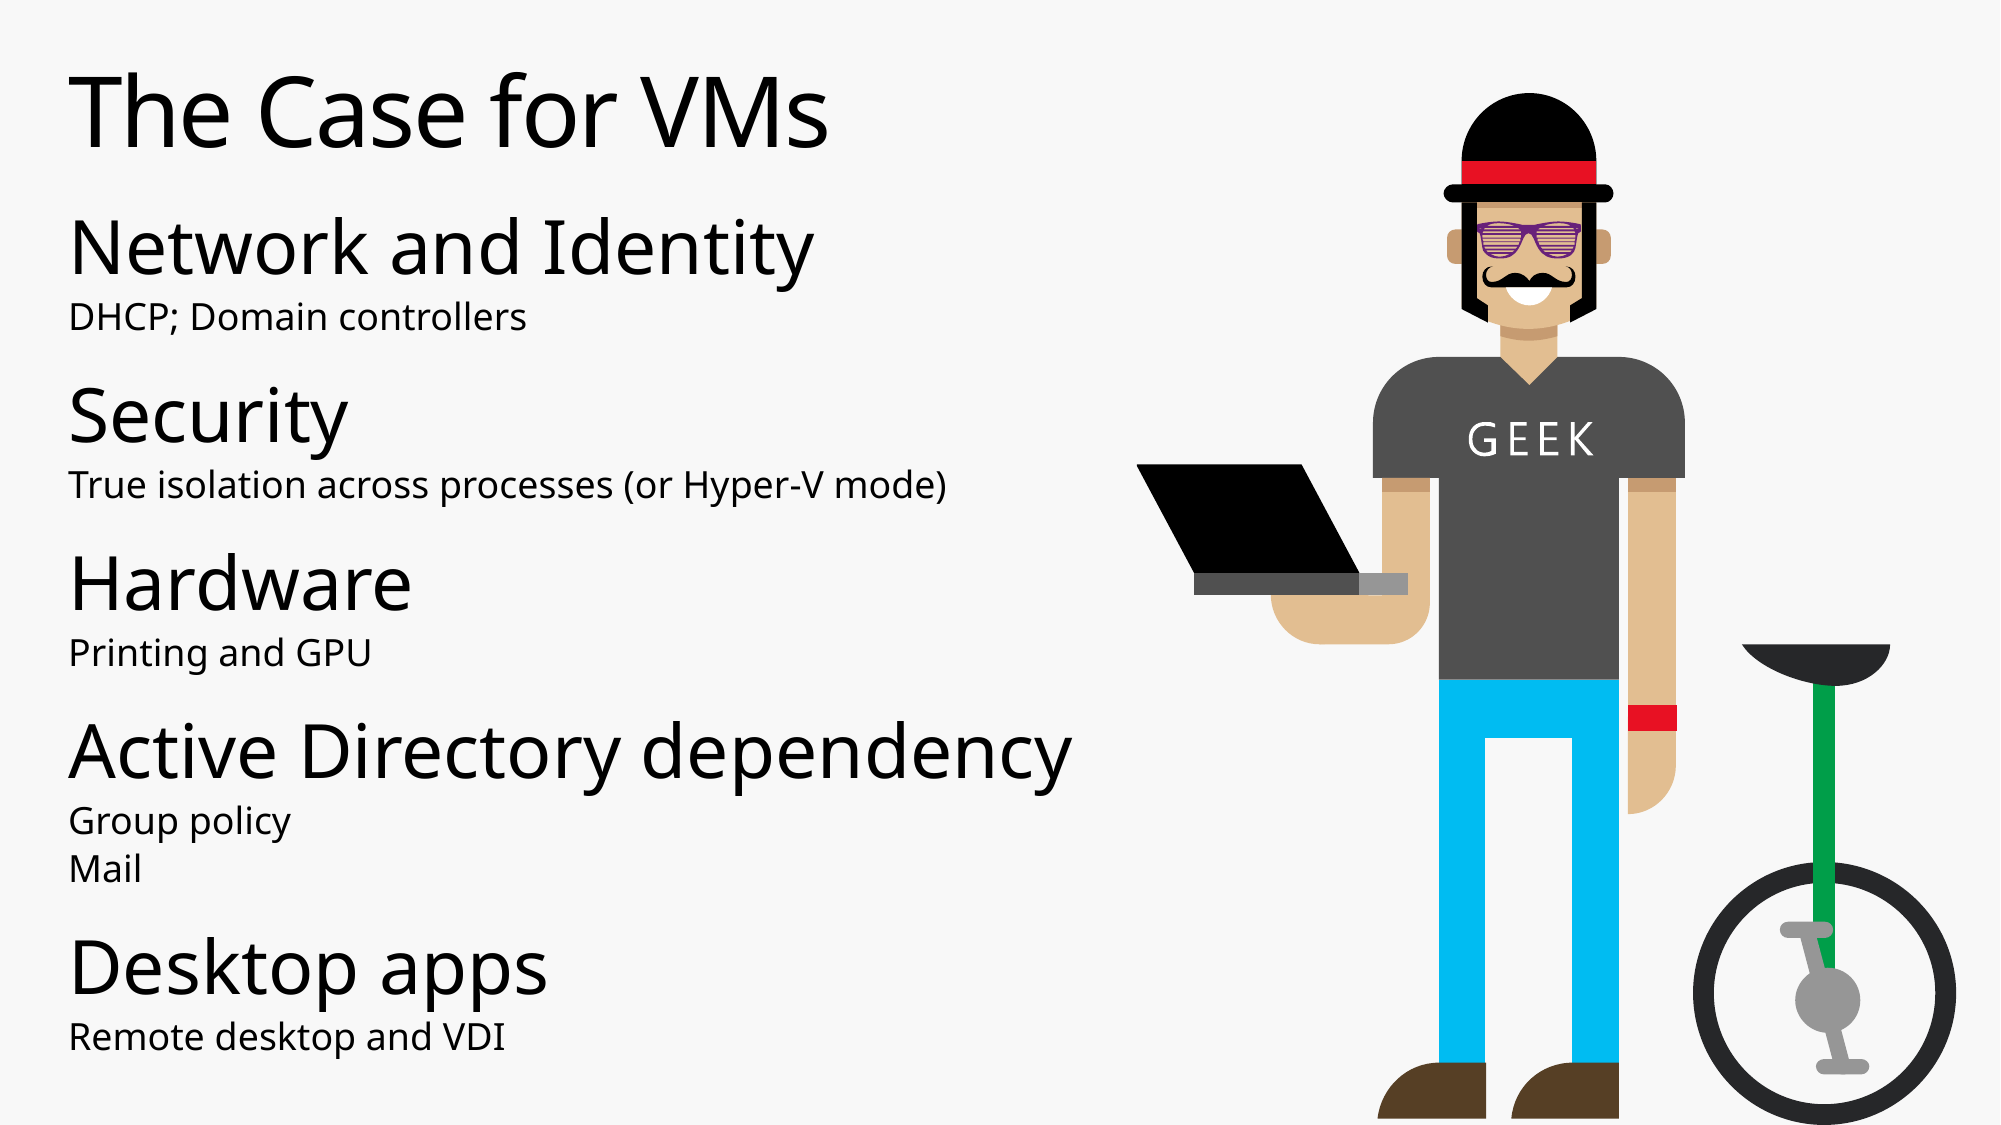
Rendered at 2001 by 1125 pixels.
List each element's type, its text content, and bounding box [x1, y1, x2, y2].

picture [1136, 91, 1957, 1125]
title The Case for VMs [44, 47, 1957, 195]
list Network and Identity DHCP; Domain controllers Security True isolation across processes (or Hyper-V mode) Hardware Printing and GPU Active Directory dependency Group policy Mail Desktop apps Remote desktop and VDI [44, 195, 1136, 1112]
